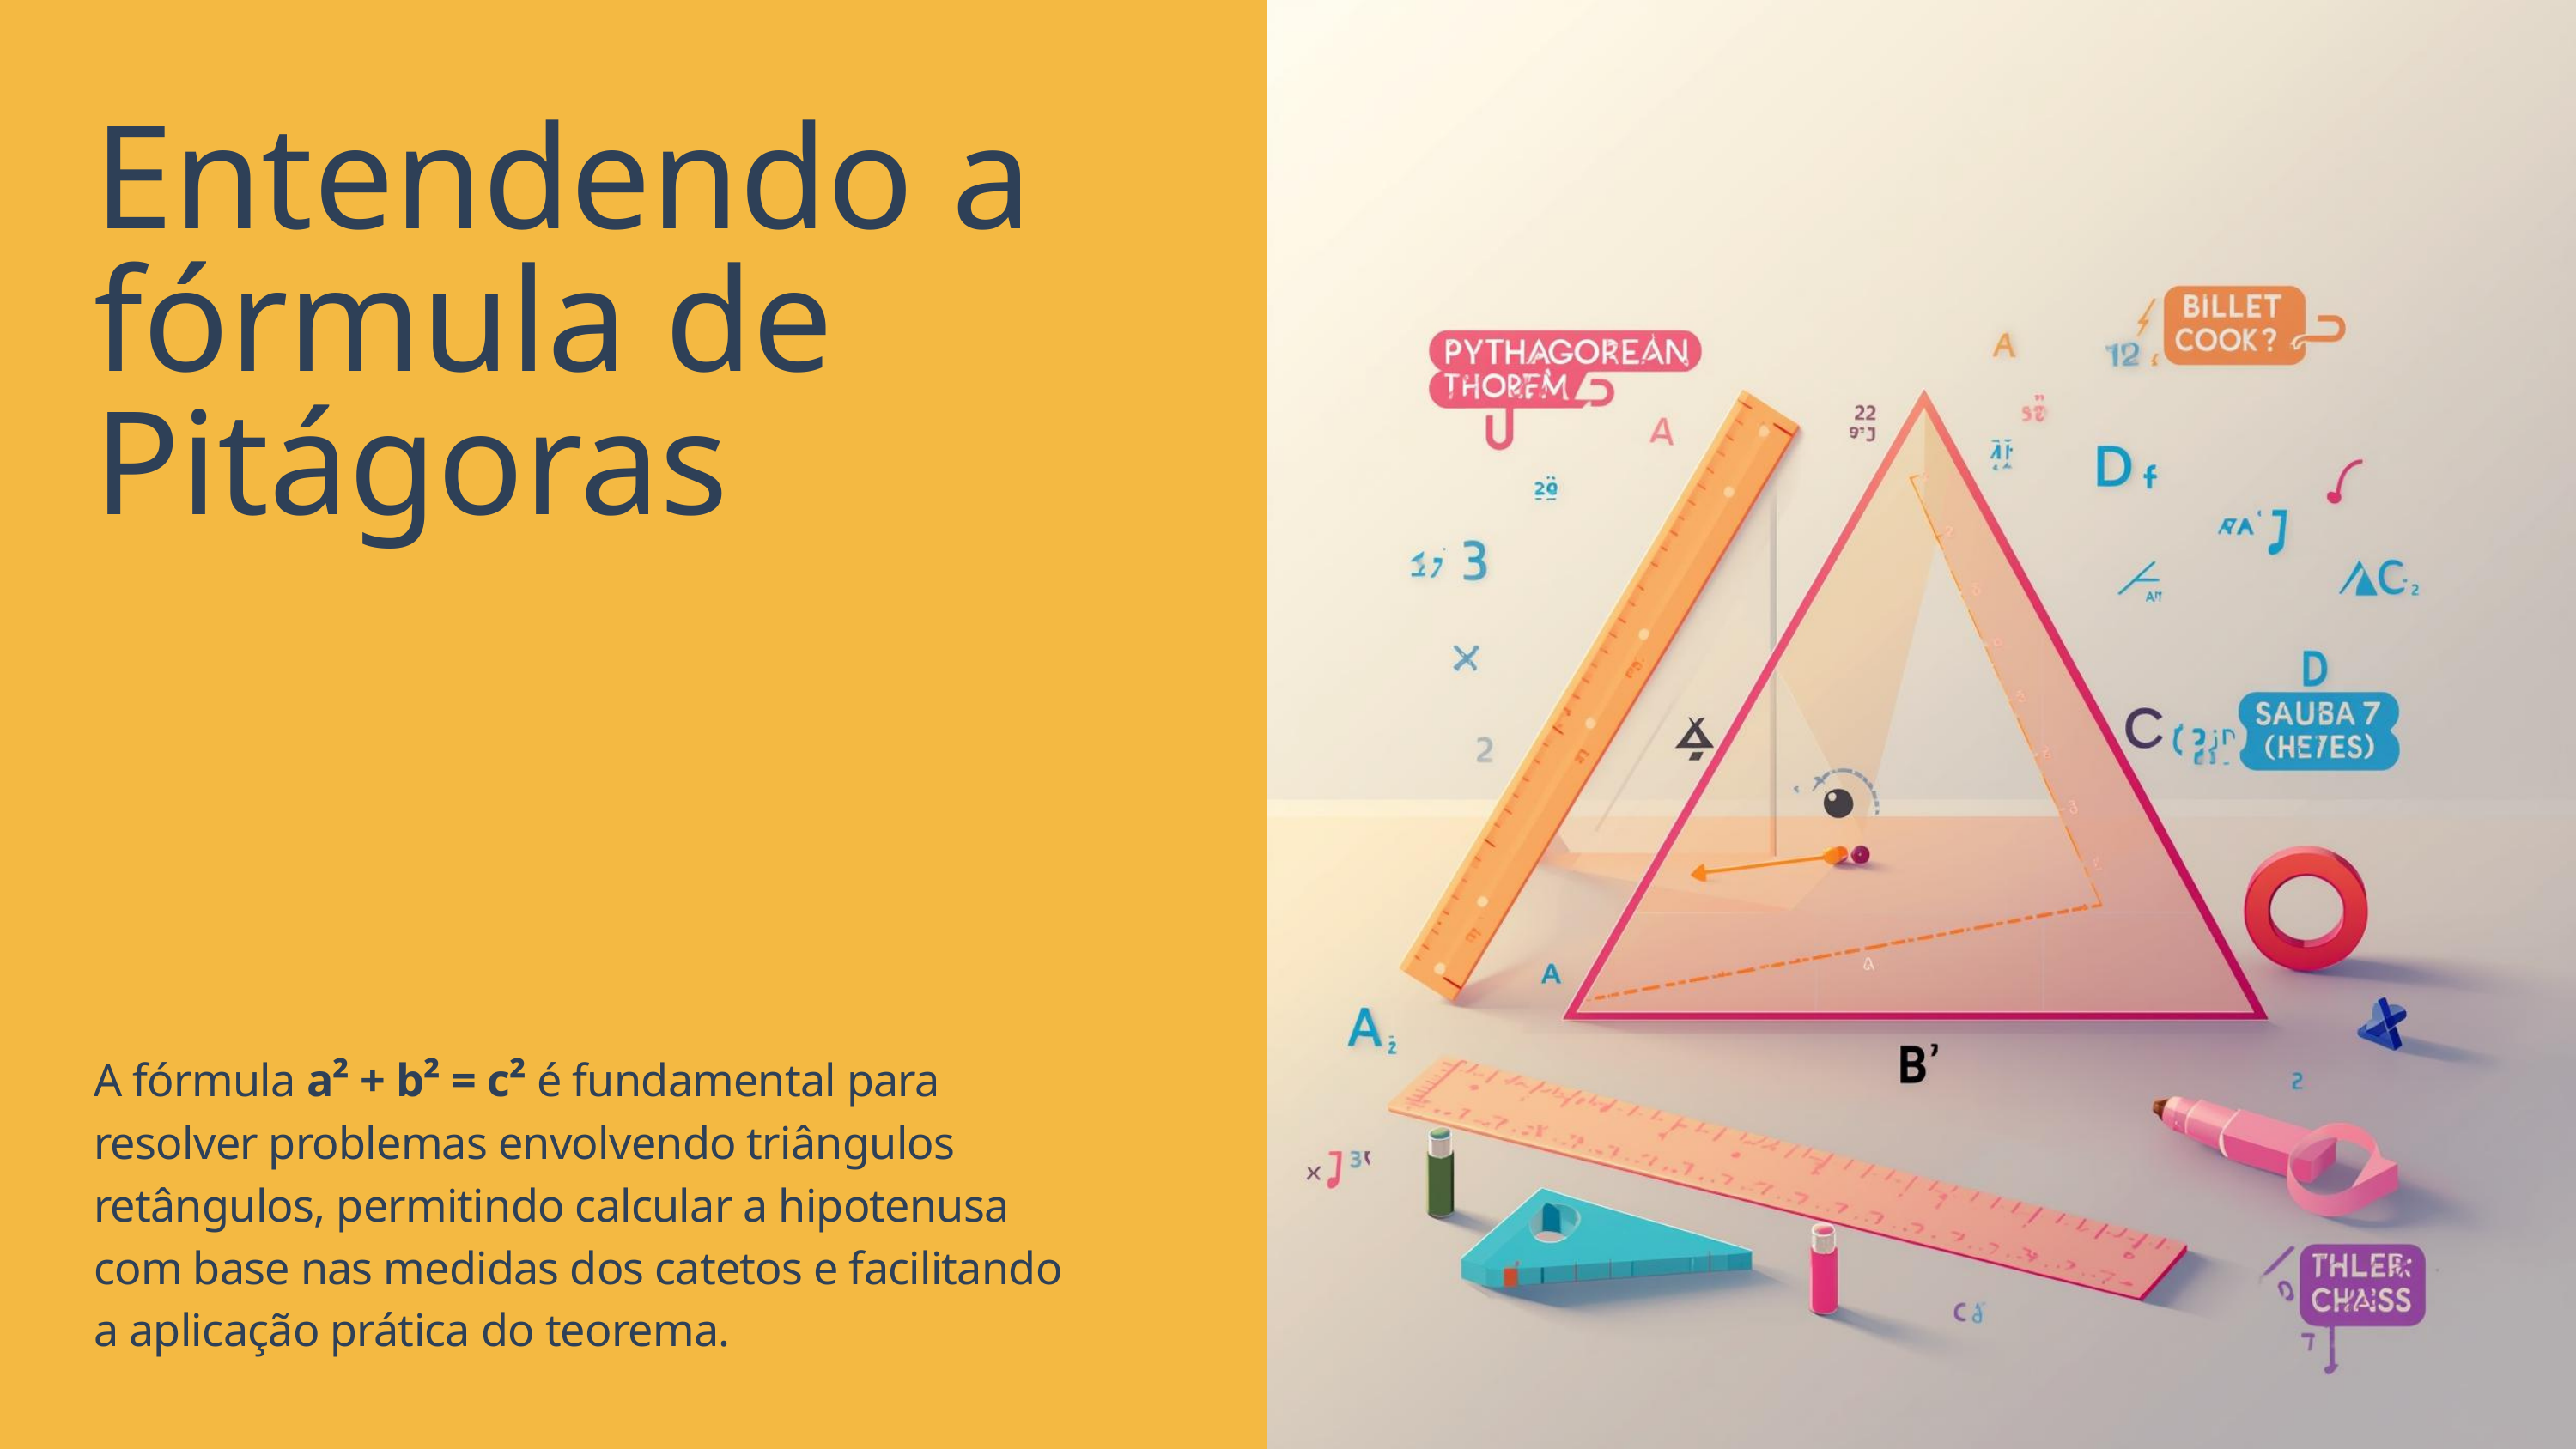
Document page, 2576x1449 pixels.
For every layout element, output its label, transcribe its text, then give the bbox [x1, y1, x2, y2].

text_box Entendendo a fórmula de Pitágoras [94, 113, 1064, 543]
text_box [1266, 0, 2576, 1449]
text_box A fórmula a² + b² = c² é fundamental para resolver problemas envolvendo triângulos retângulos, permitindo calcular a hipotenusa com base nas medidas dos catetos e facilitando a aplicação prática do teorema. [94, 1043, 1064, 1356]
